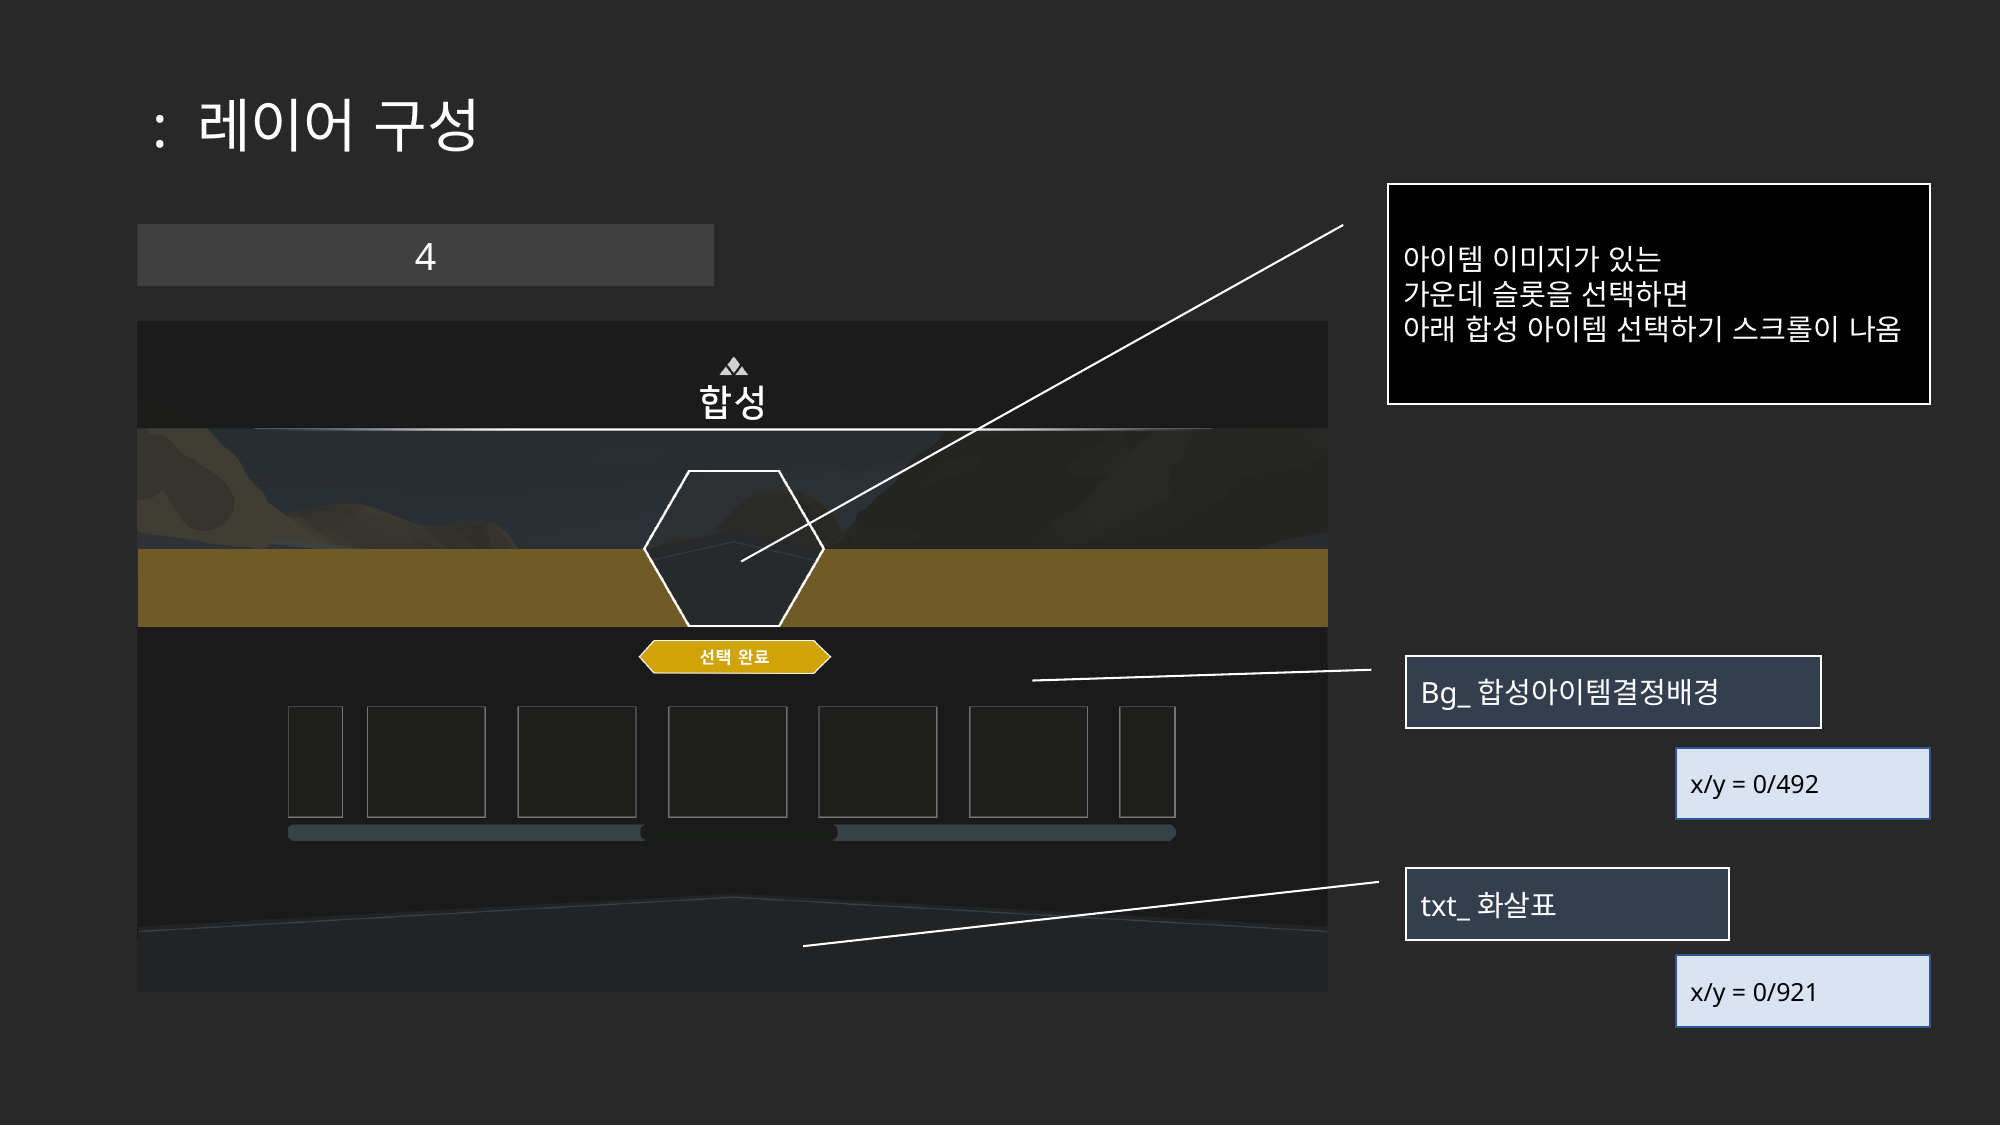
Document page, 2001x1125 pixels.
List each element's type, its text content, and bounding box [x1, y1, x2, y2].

text_box 4 [136, 223, 715, 287]
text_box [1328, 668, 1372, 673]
text_box x/y = 0/921 [1675, 954, 1931, 1028]
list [137, 321, 1328, 992]
text_box 아이템 이미지가 있는 가운데 슬롯을 선택하면 아래 합성 아이템 선택하기 스크롤이 나옴 [1387, 183, 1931, 405]
text_box 아이템 이미지가 있는 가운데 슬롯을 선택하면 아래 합성 아이템 선택하기 스크롤이 나옴 [1169, 224, 1344, 321]
text_box txt_화살표 [1405, 867, 1730, 941]
text_box Bg_합성아이템결정배경 [1405, 655, 1822, 729]
text_box x/y = 0/492 [1675, 747, 1931, 820]
title : 레이어 구성 [137, 59, 1863, 197]
text_box txt_화살표 [1328, 880, 1380, 889]
